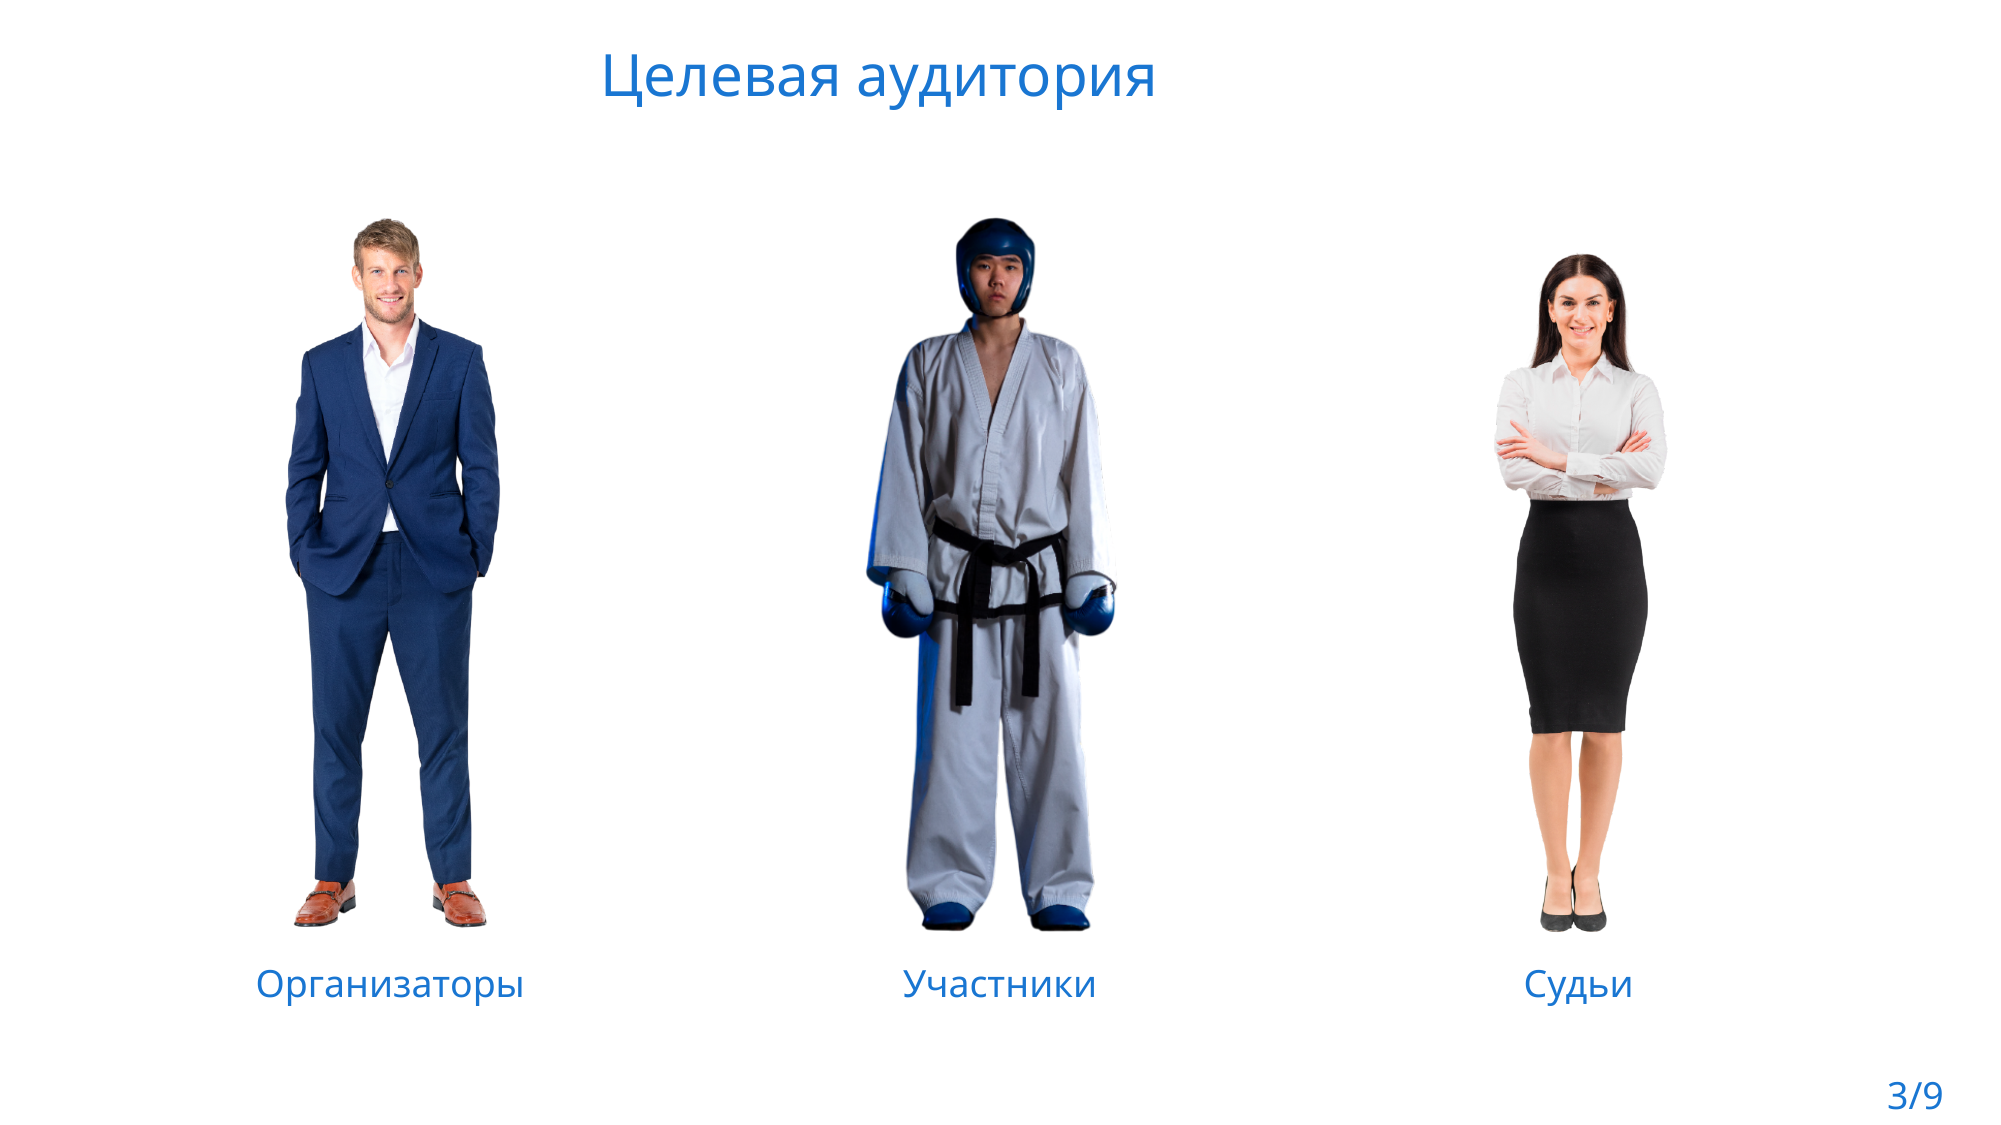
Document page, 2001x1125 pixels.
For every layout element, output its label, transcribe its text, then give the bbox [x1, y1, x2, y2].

text_box Участники [848, 970, 1152, 1013]
text_box Судьи [1466, 962, 1692, 1012]
picture [132, 88, 1832, 970]
text_box 3/9 [1872, 1064, 2000, 1124]
text_box Целевая аудитория [585, 30, 1415, 88]
text_box Организаторы [168, 962, 612, 1013]
